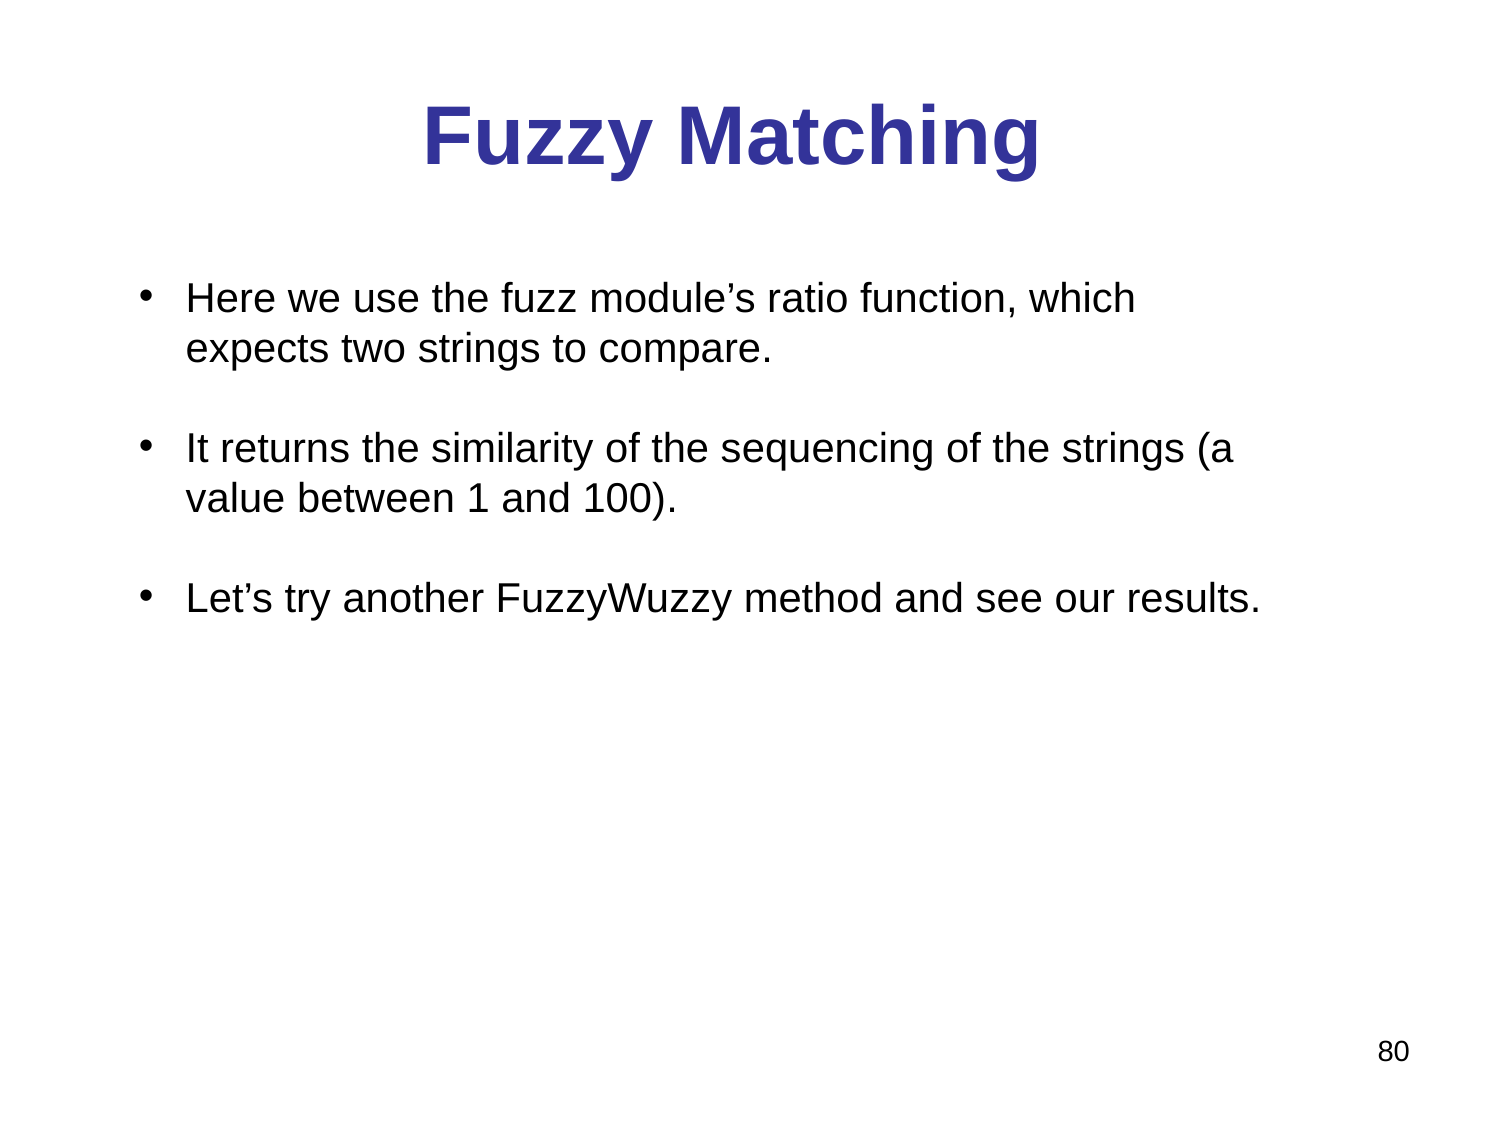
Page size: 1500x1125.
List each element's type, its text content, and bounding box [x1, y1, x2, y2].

text_box Here we use the fuzz module’s ratio function, which expects two strings to compare. It returns the similarity of the sequencing of the strings (a value between 1 and 100). Let’s try another FuzzyWuzzy method and see our results. [123, 262, 1306, 628]
title Fuzzy Matching [57, 37, 1408, 172]
text_box [49, 172, 1447, 279]
slide_number 80 [1074, 1024, 1425, 1103]
list [75, 262, 1425, 1005]
